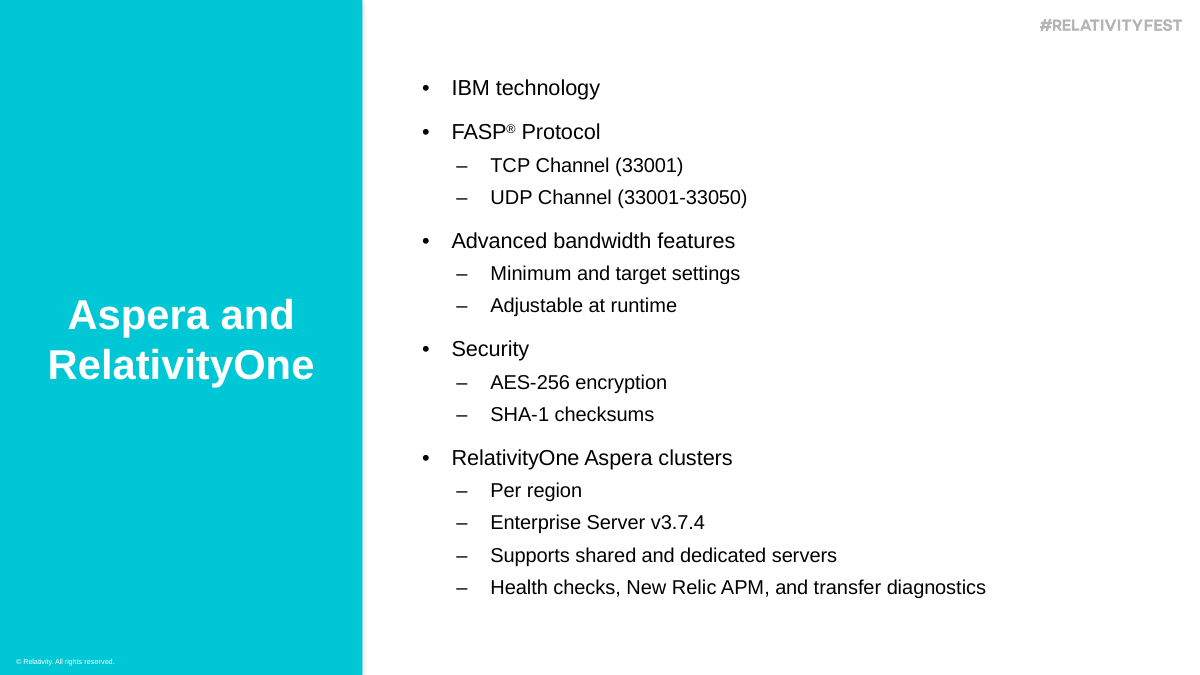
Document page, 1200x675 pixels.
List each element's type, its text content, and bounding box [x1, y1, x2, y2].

picture [1037, 18, 1185, 32]
list Aspera and RelativityOne [9, 200, 354, 475]
list IBM technology FASP® Protocol TCP Channel (33001) UDP Channel (33001-33050) Advanced bandwidth features Minimum and target settings Adjustable at runtime Security AES-256 encryption SHA-1 checksums RelativityOne Aspera clusters Per region Enterprise Server v3.7.4 Supports shared and dedicated servers Health checks, New Relic APM, and transfer diagnostics [412, 69, 1163, 606]
